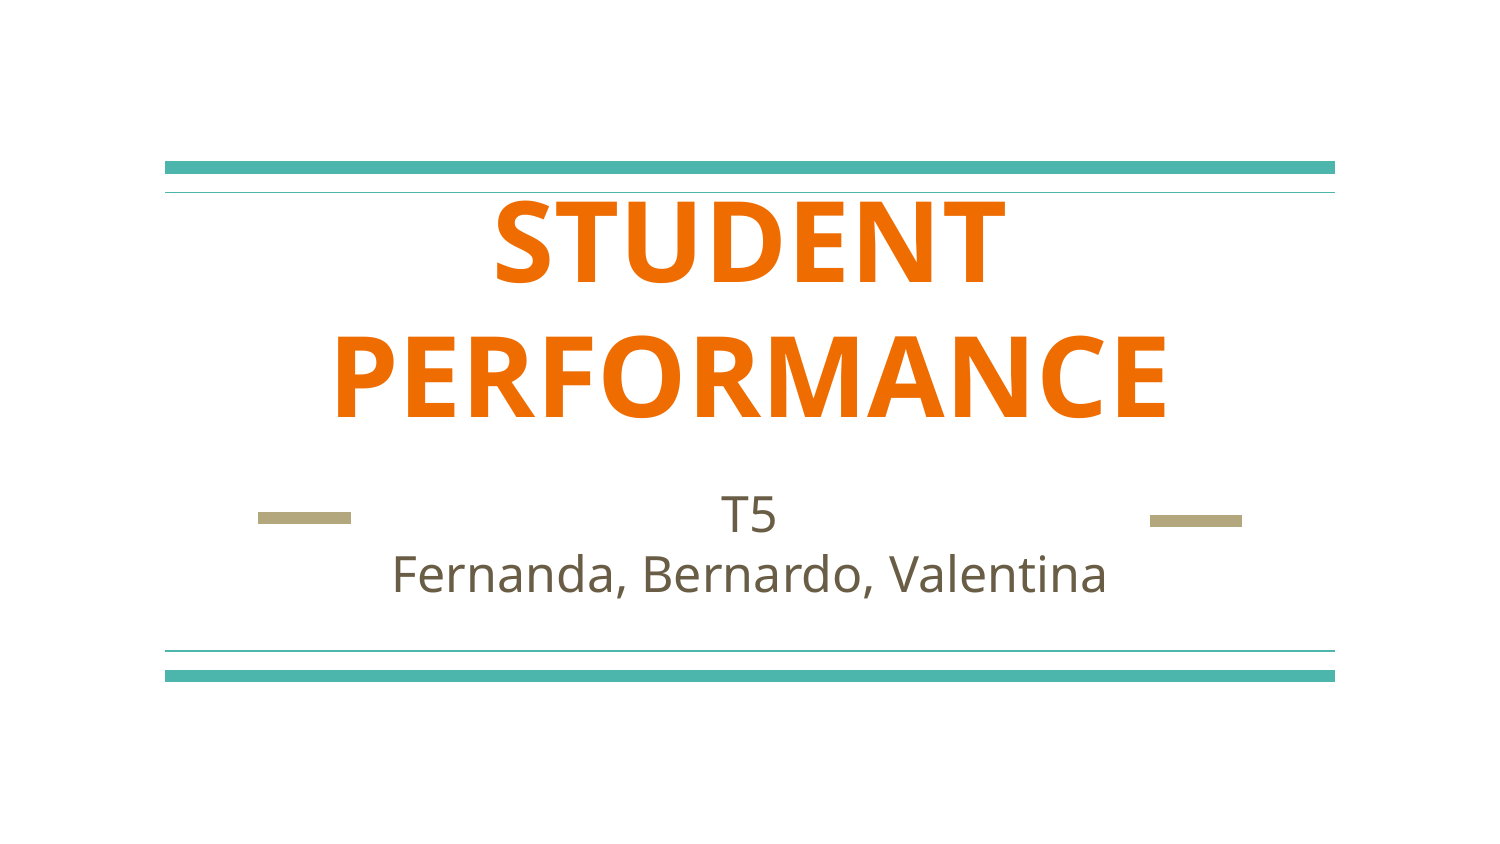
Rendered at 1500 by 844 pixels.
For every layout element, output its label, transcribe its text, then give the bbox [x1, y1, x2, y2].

subtitle T5 Fernanda, Bernardo, Valentina [350, 467, 1150, 598]
title STUDENT PERFORMANCE [164, 287, 1336, 456]
